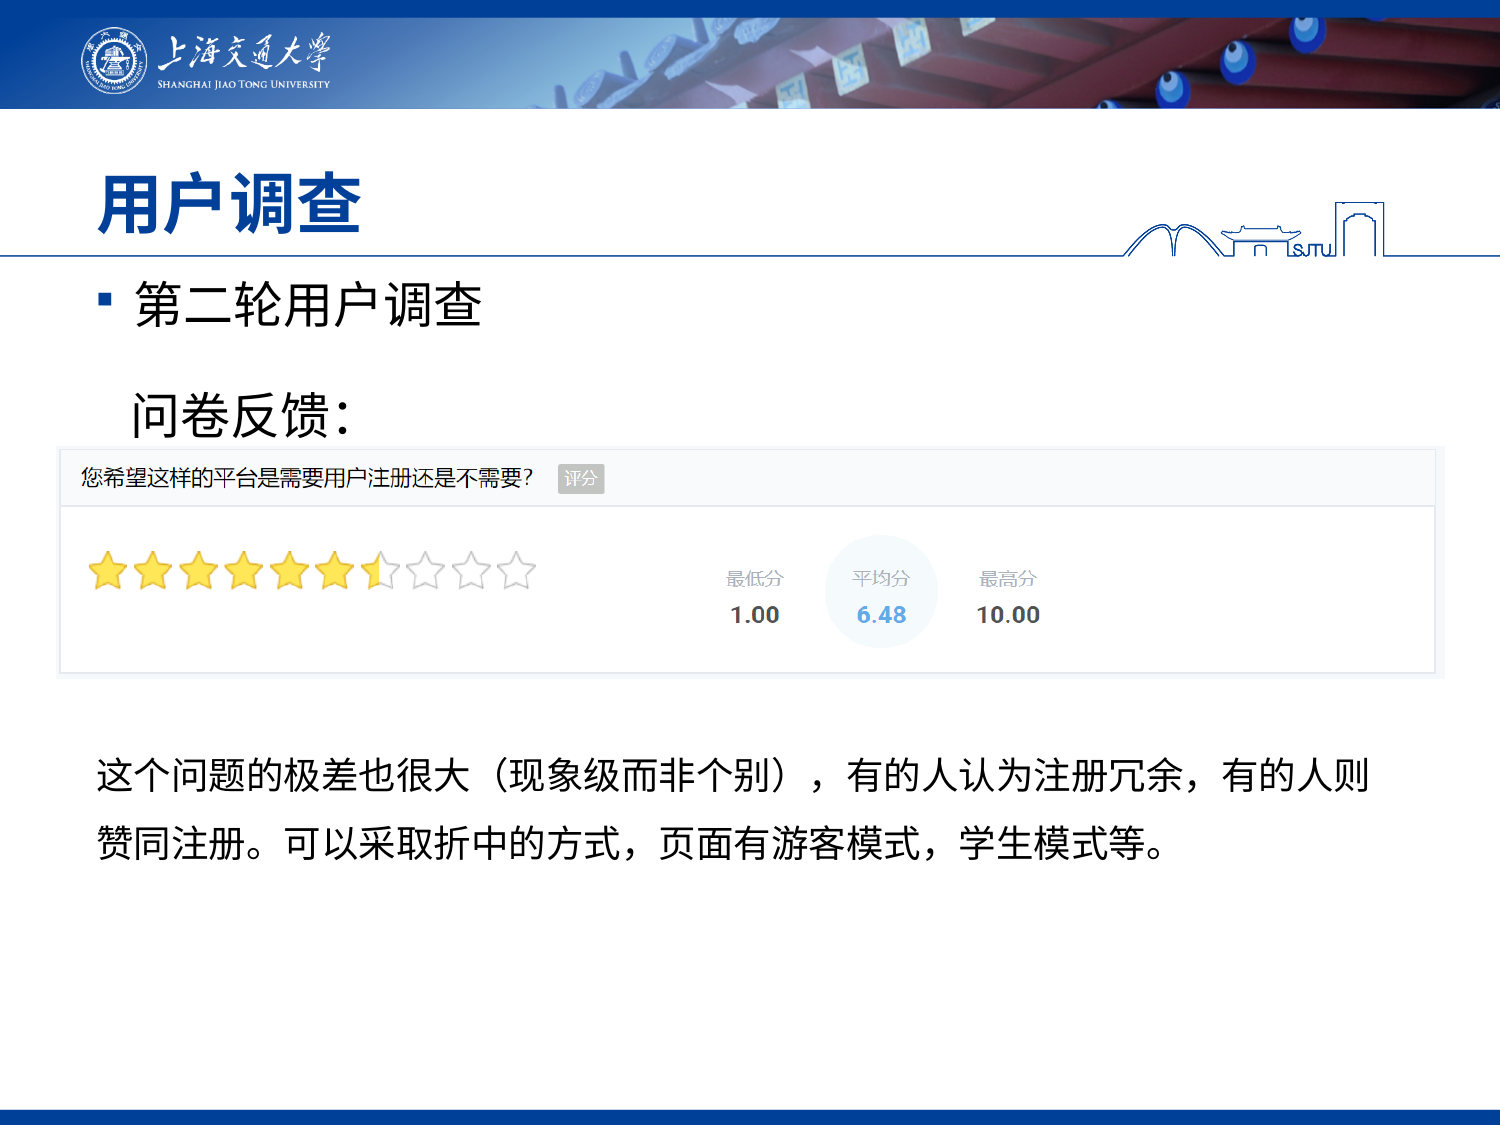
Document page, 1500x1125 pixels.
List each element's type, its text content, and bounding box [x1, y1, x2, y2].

picture [55, 446, 1445, 679]
list 第二轮用户调查 问卷反馈： 这个问题的极差也很大（现象级而非个别），有的人认为注册冗余，有的人则赞同注册。可以采取折中的方式，页面有游客模式，学生模式等。 [81, 254, 1417, 446]
list 第二轮用户调查 问卷反馈： 这个问题的极差也很大（现象级而非个别），有的人认为注册冗余，有的人则赞同注册。可以采取折中的方式，页面有游客模式，学生模式等。 [81, 679, 1417, 960]
title 用户调查 [81, 159, 1455, 254]
picture [0, 18, 1500, 109]
